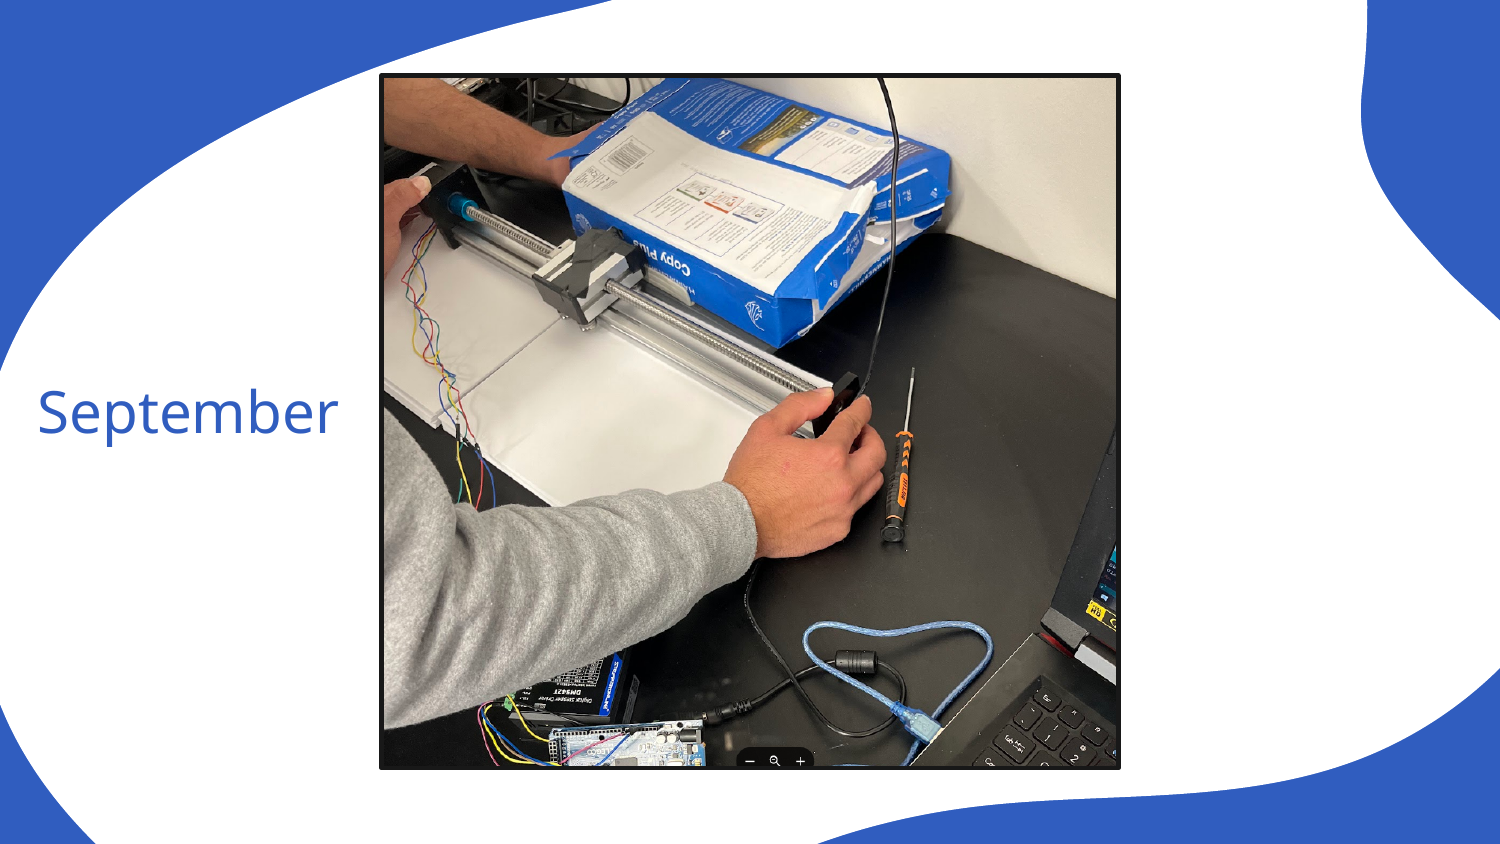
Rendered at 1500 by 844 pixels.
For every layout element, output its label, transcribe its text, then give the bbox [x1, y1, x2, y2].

title September [22, 360, 378, 484]
picture [383, 77, 1117, 766]
